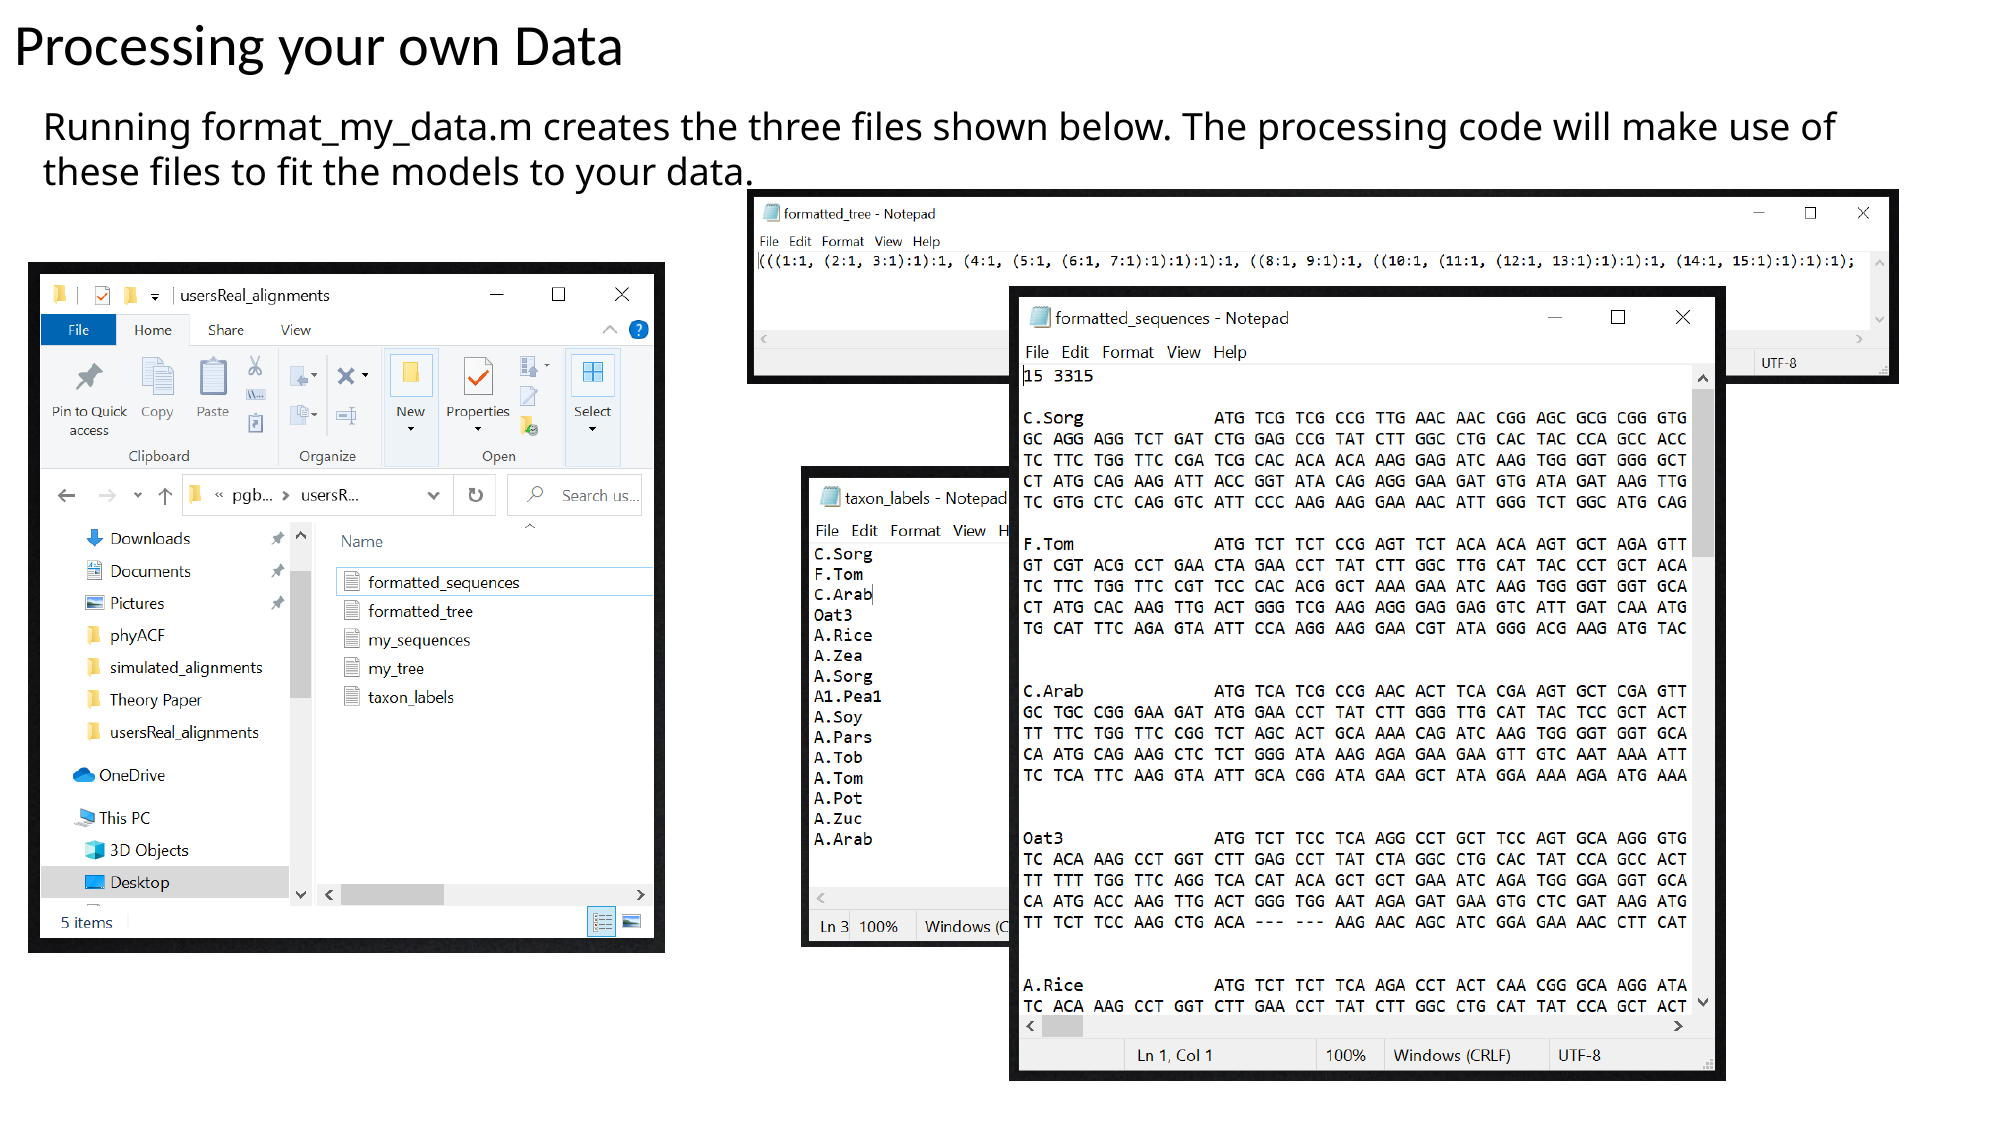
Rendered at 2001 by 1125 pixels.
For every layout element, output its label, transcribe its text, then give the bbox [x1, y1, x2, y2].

text_box Processing your own Data [0, 0, 724, 85]
picture [28, 262, 665, 953]
text_box Running format_my_data.m creates the three files shown below. The processing code will make use of these files to fit the models to your data. [28, 95, 1879, 201]
picture [747, 189, 1899, 1081]
